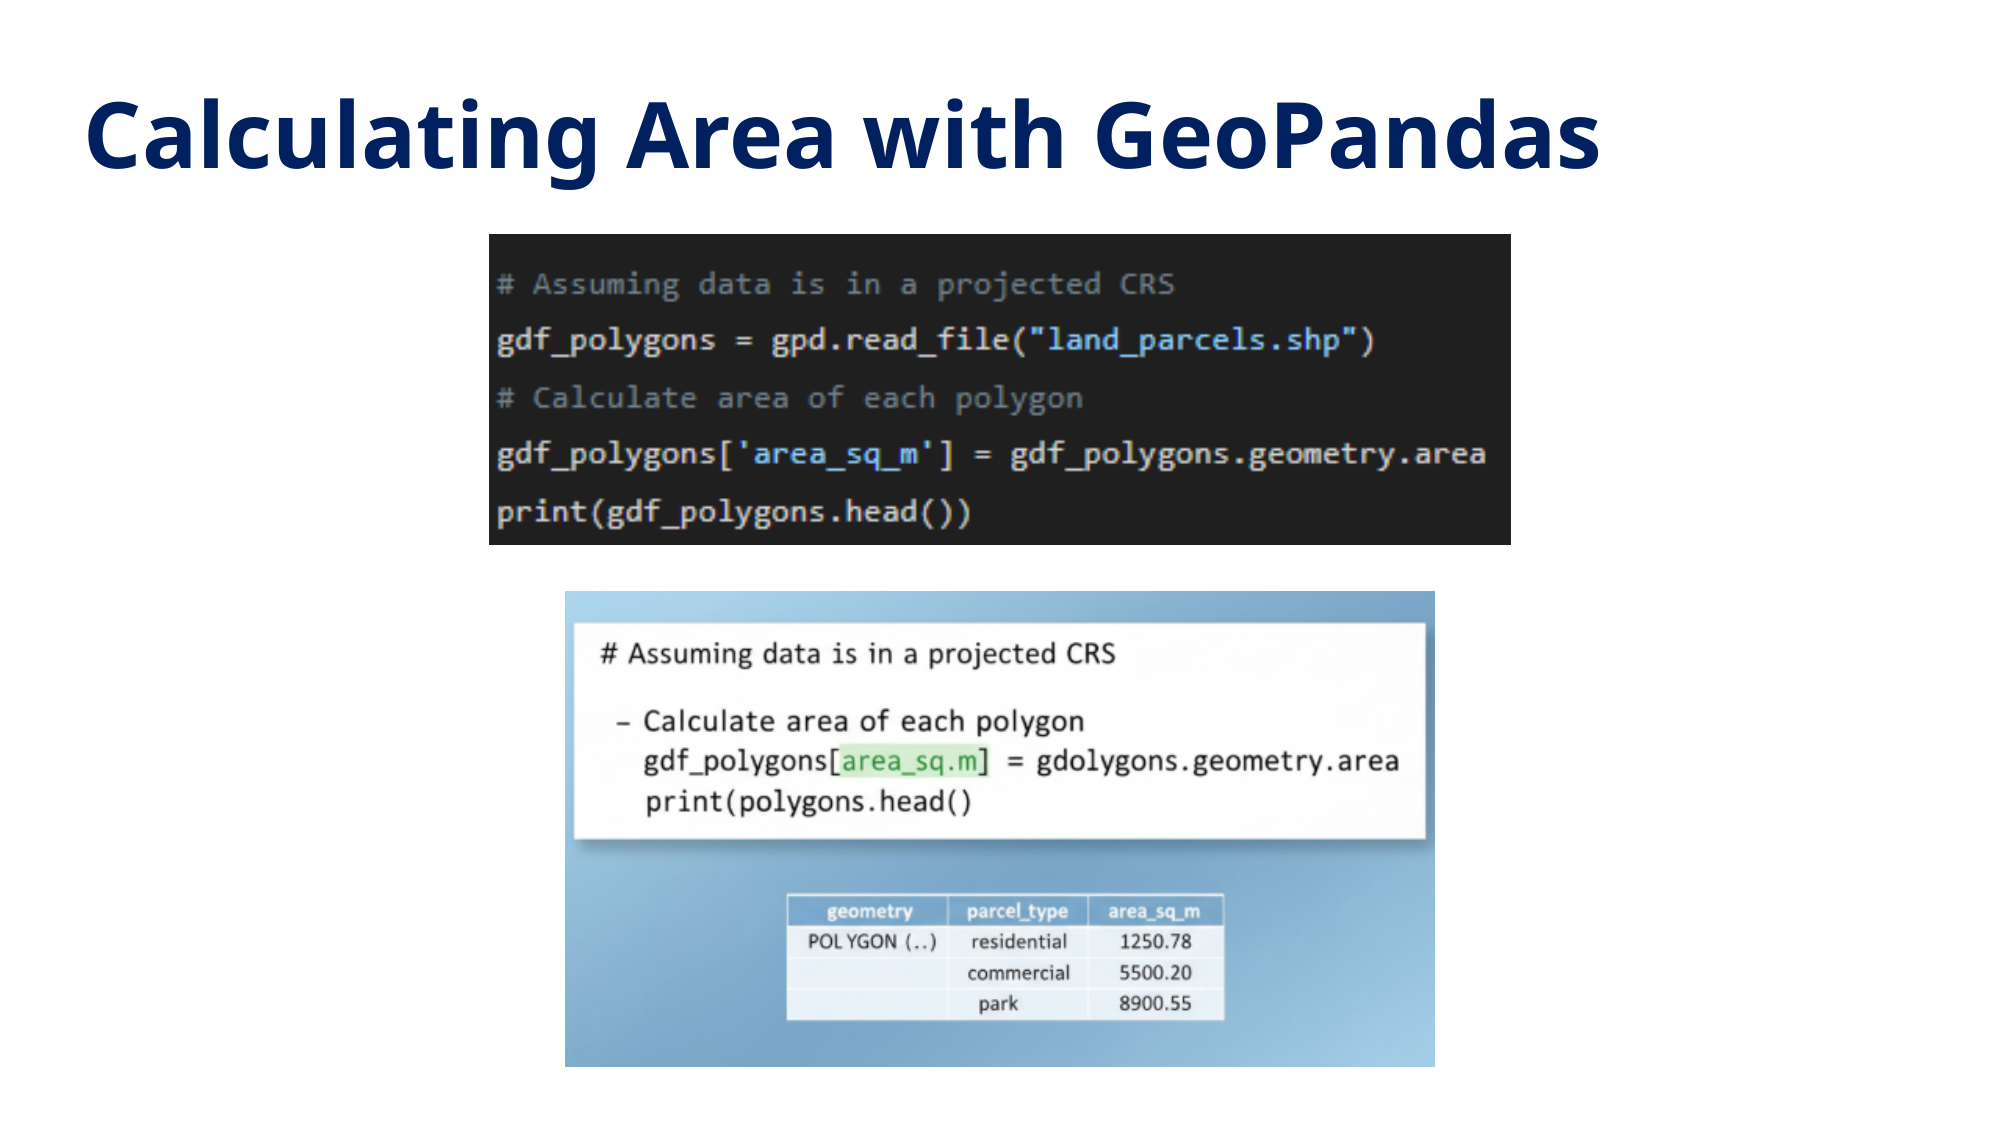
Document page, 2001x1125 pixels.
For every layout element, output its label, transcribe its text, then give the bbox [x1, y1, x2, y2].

title Calculating Area with GeoPandas [68, 30, 1794, 248]
picture [565, 591, 1435, 1067]
picture [489, 234, 1511, 545]
